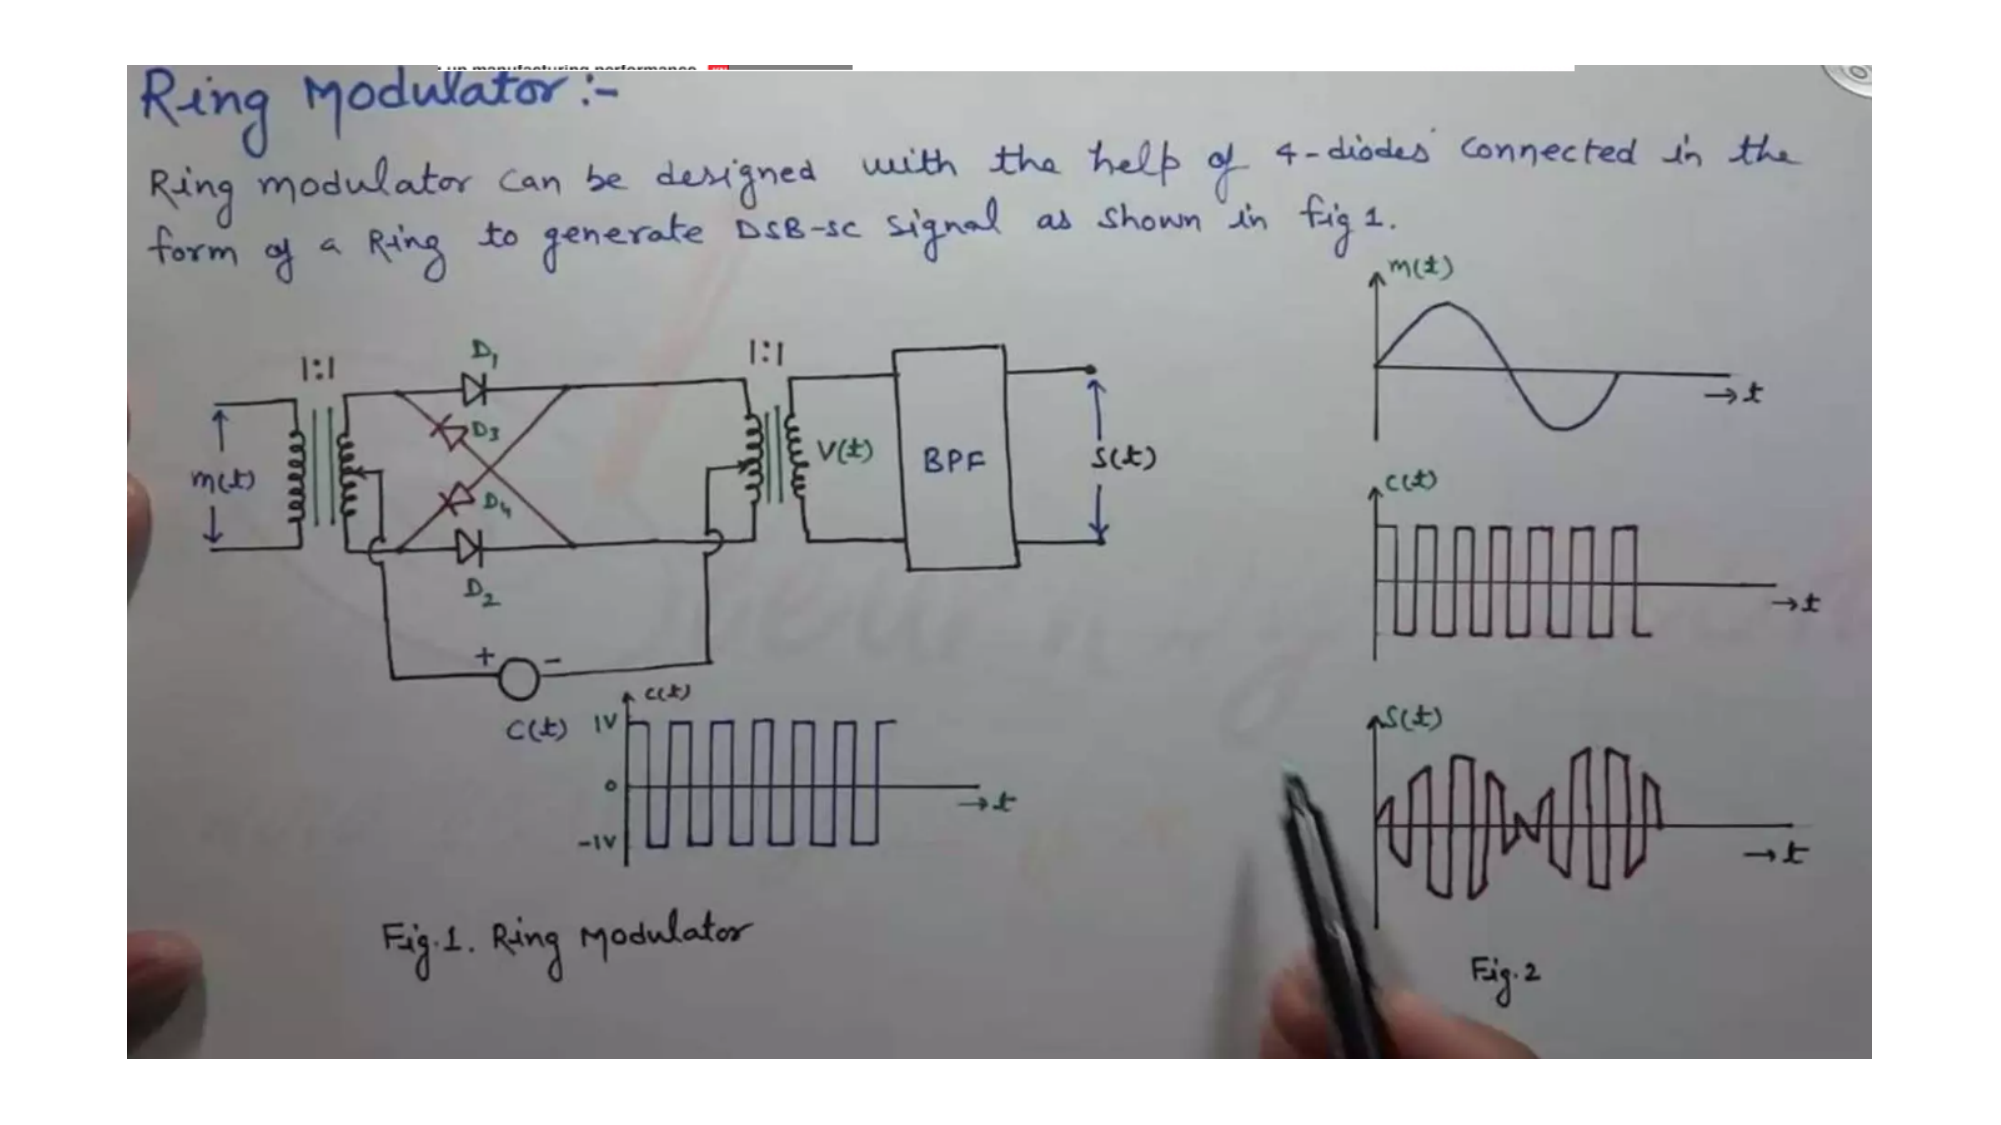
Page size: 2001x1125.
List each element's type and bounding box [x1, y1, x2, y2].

picture [127, 65, 1872, 1060]
